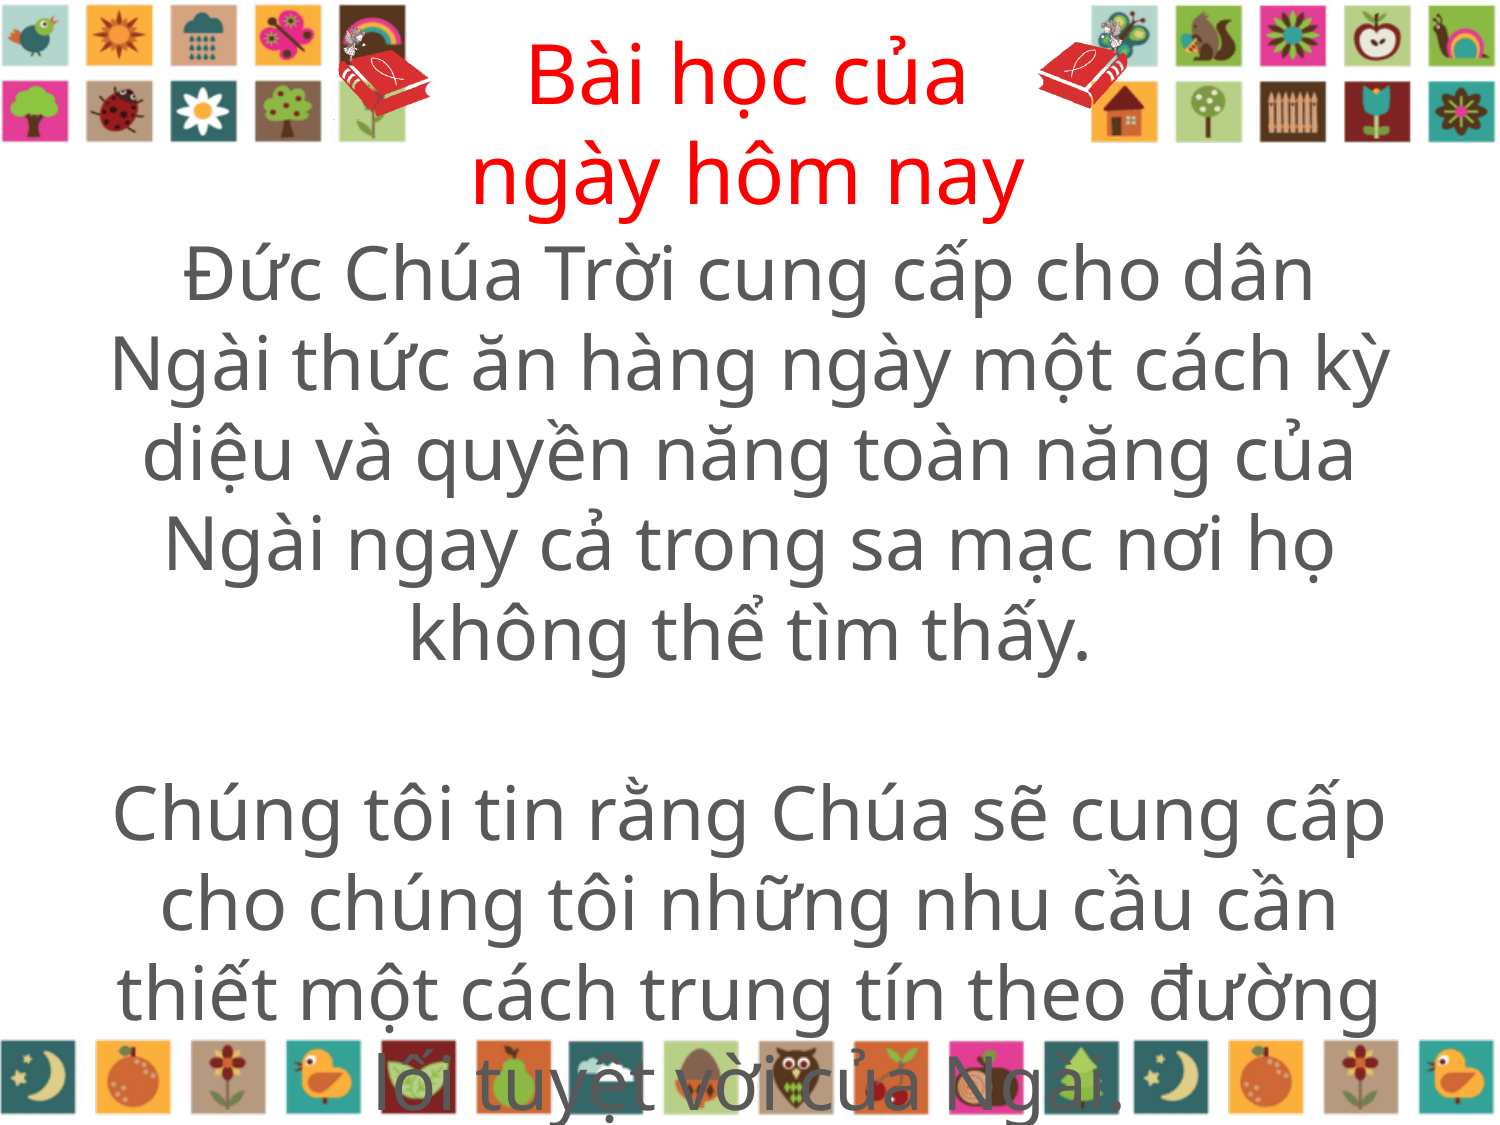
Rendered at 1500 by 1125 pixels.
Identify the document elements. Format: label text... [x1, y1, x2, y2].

text_box Đức Chúa Trời cung cấp cho dân Ngài thức ăn hàng ngày một cách kỳ diệu và quyền năng toàn năng của Ngài ngay cả trong sa mạc nơi họ không thể tìm thấy. Chúng tôi tin rằng Chúa sẽ cung cấp cho chúng tôi những nhu cầu cần thiết một cách trung tín theo đường lối tuyệt vời của Ngài. [76, 218, 1424, 1027]
picture [0, 3, 463, 150]
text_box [0, 1028, 1500, 1118]
text_box Bài học của ngày hôm nay [414, 13, 1080, 218]
picture [1005, 3, 1500, 150]
